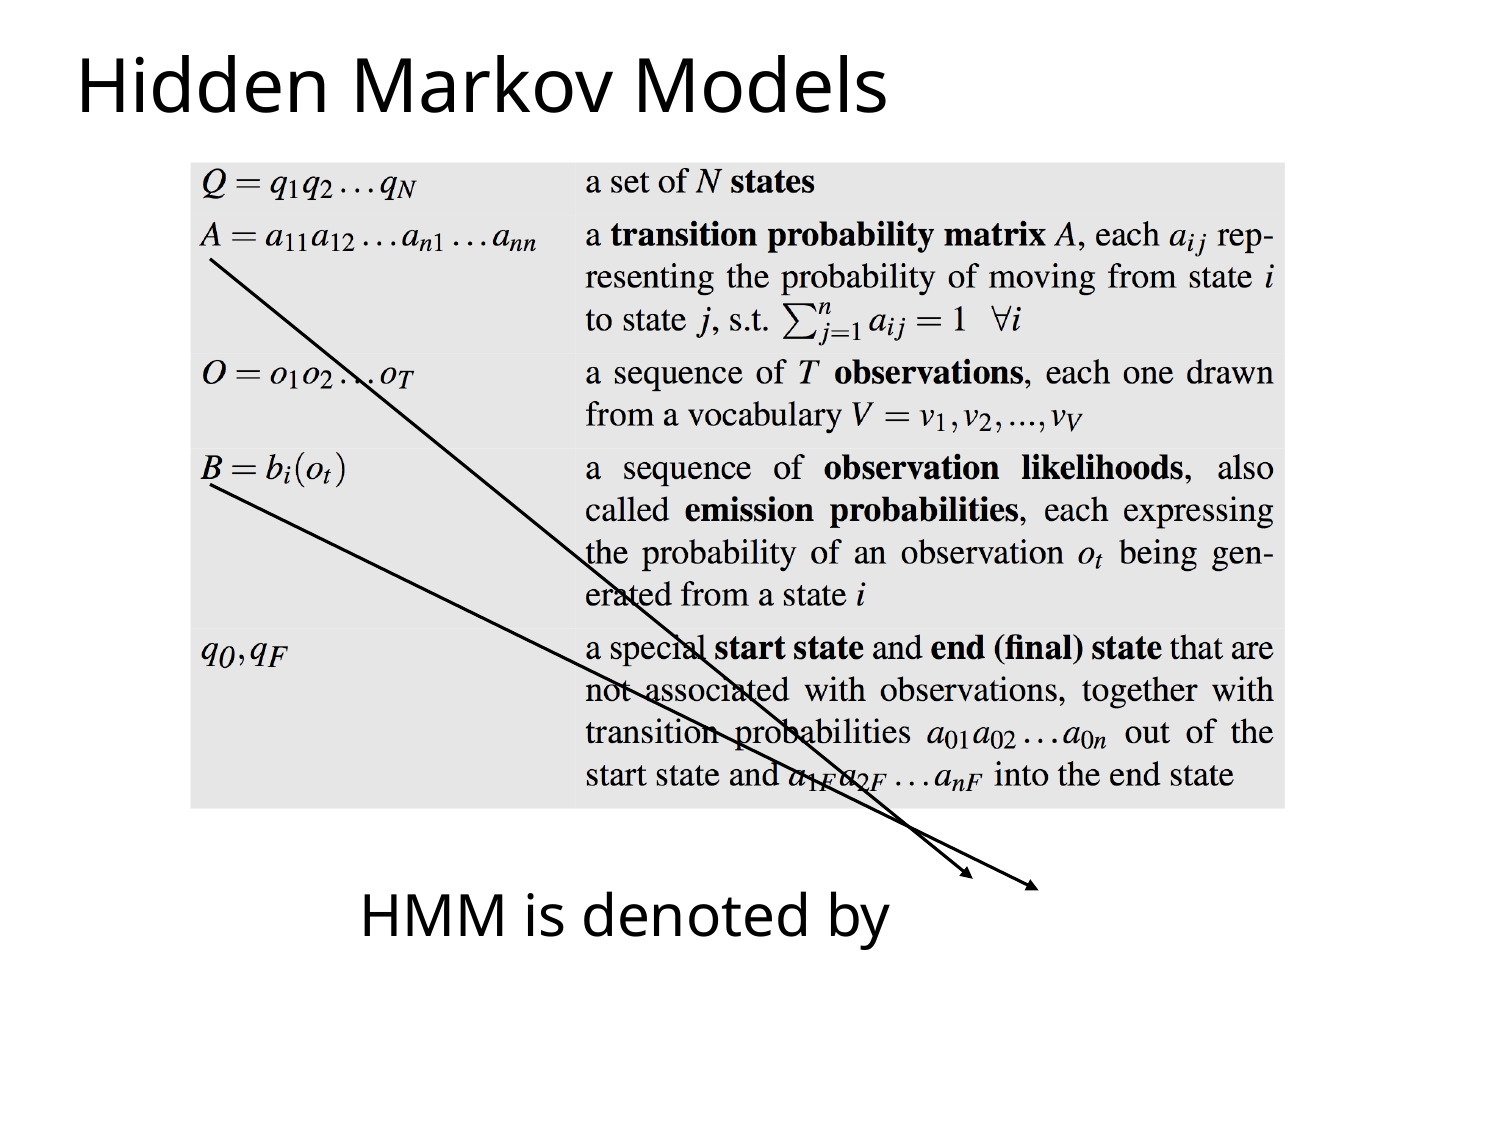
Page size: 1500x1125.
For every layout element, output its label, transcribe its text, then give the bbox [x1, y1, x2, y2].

text_box Hidden Markov Models [59, 18, 1406, 159]
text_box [209, 258, 973, 484]
picture [183, 158, 1286, 811]
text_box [209, 484, 1039, 891]
